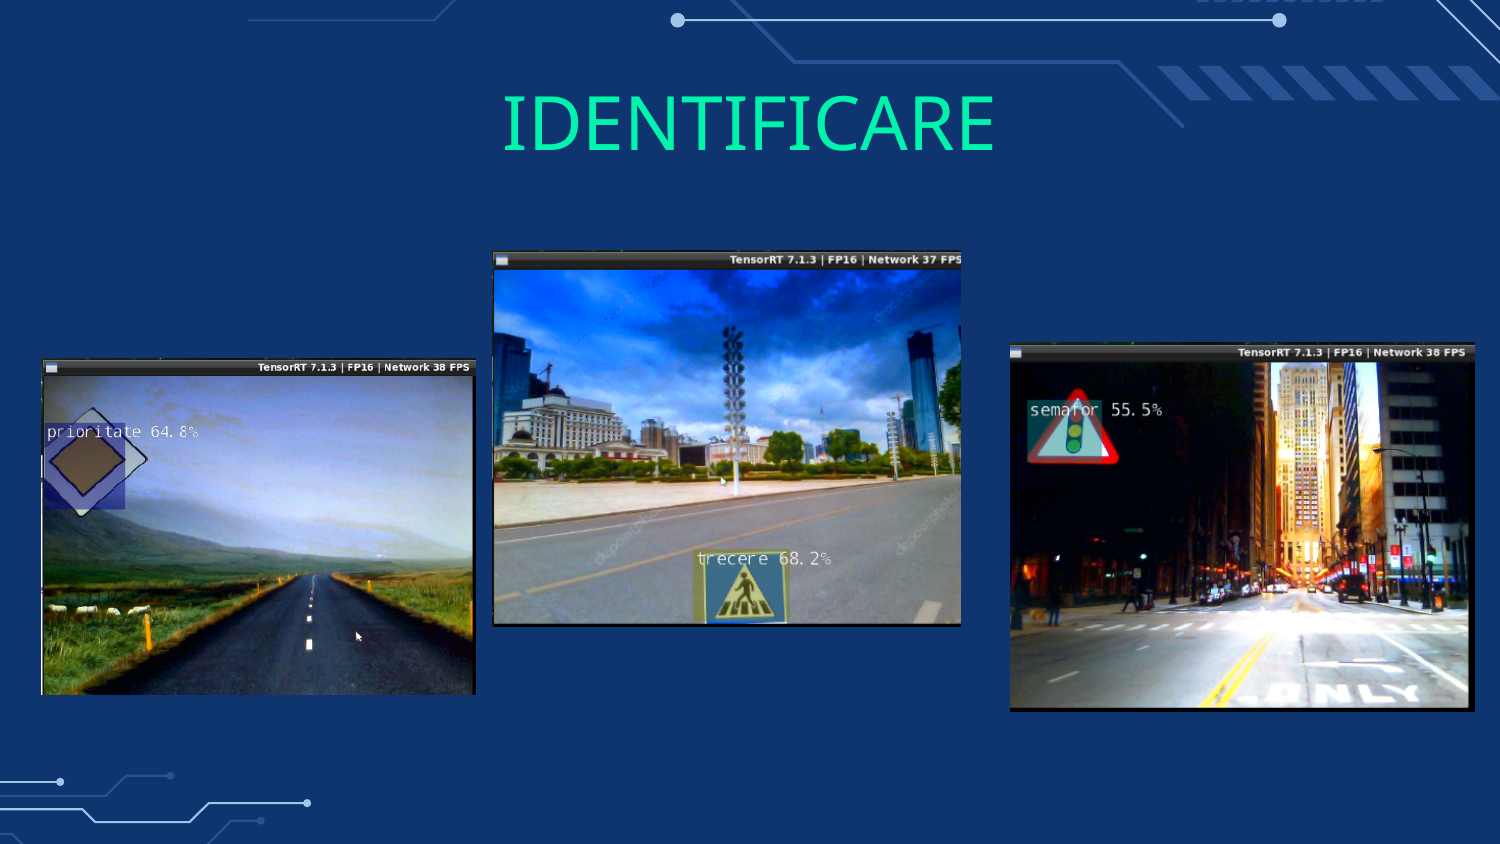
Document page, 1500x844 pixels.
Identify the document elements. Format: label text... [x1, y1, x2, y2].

picture [41, 358, 476, 696]
picture [492, 249, 961, 627]
title IDENTIFICARE [118, 75, 1382, 156]
picture [1010, 341, 1475, 712]
